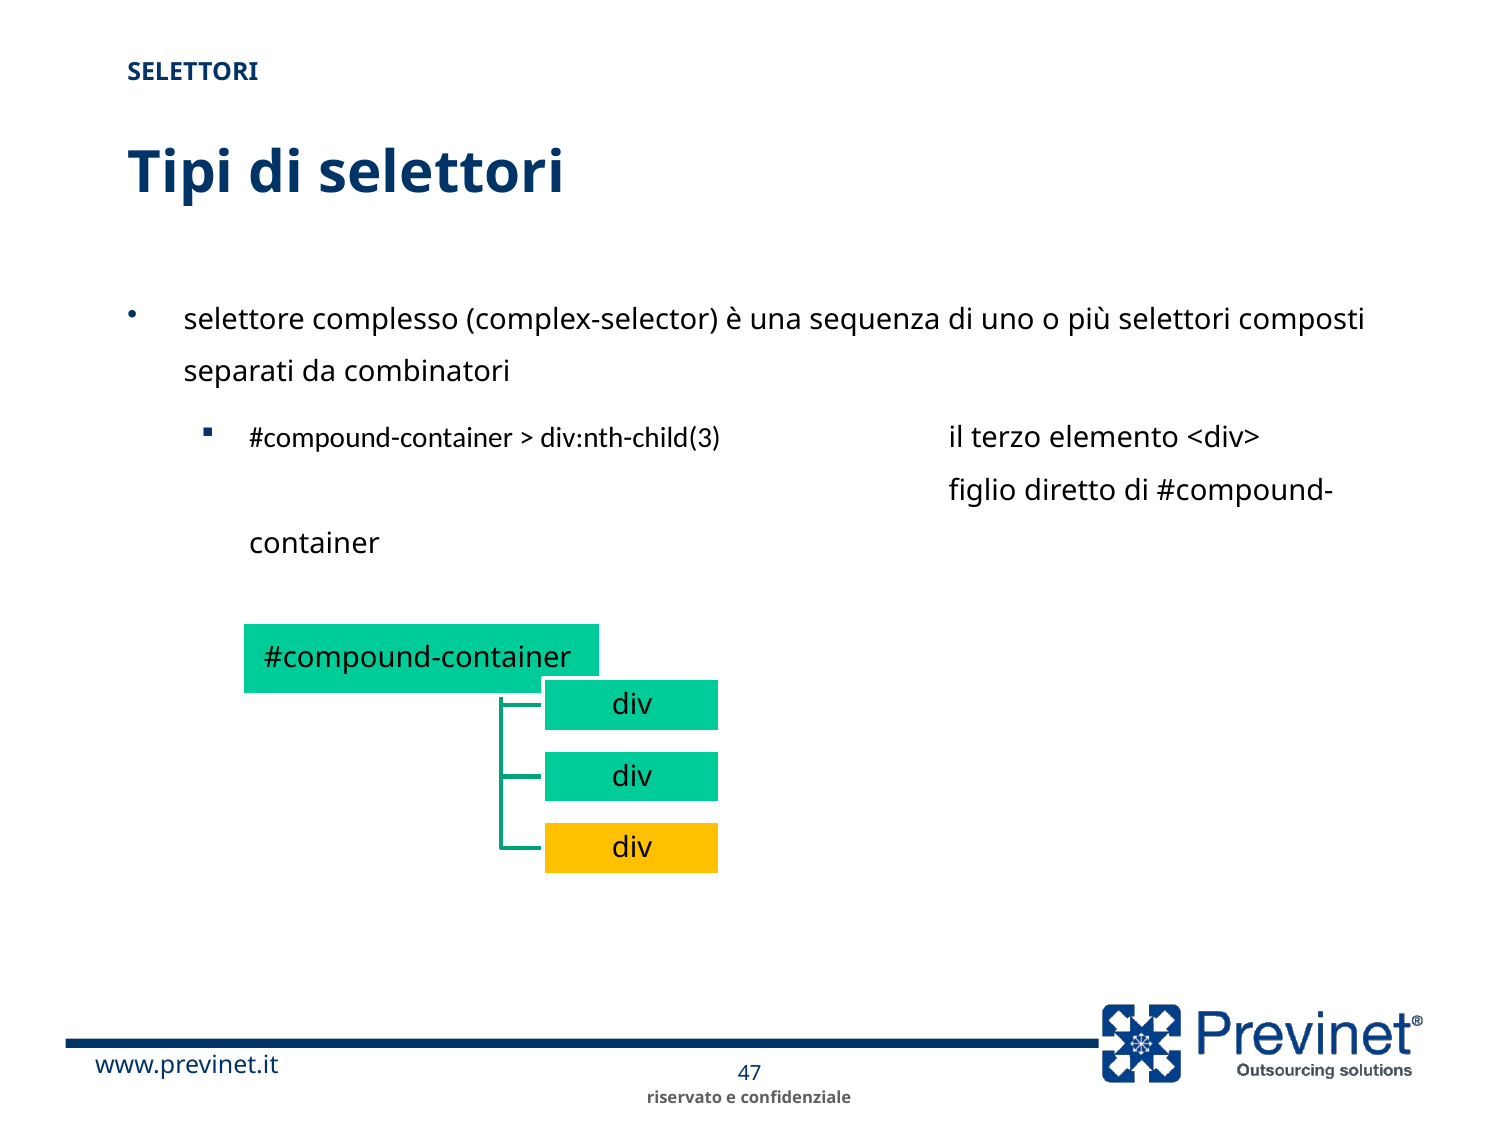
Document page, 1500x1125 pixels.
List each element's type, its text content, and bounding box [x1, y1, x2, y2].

picture [1099, 999, 1438, 1087]
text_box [206, 562, 786, 923]
text_box Selettori [112, 0, 1388, 164]
title Tipi di selettori [112, 164, 1388, 263]
text_box selettore complesso (complex-selector) è una sequenza di uno o più selettori composti separati da combinatori #compound-container > div:nth-child(3) il terzo elemento <div> figlio diretto di #compound-container [112, 275, 1459, 976]
